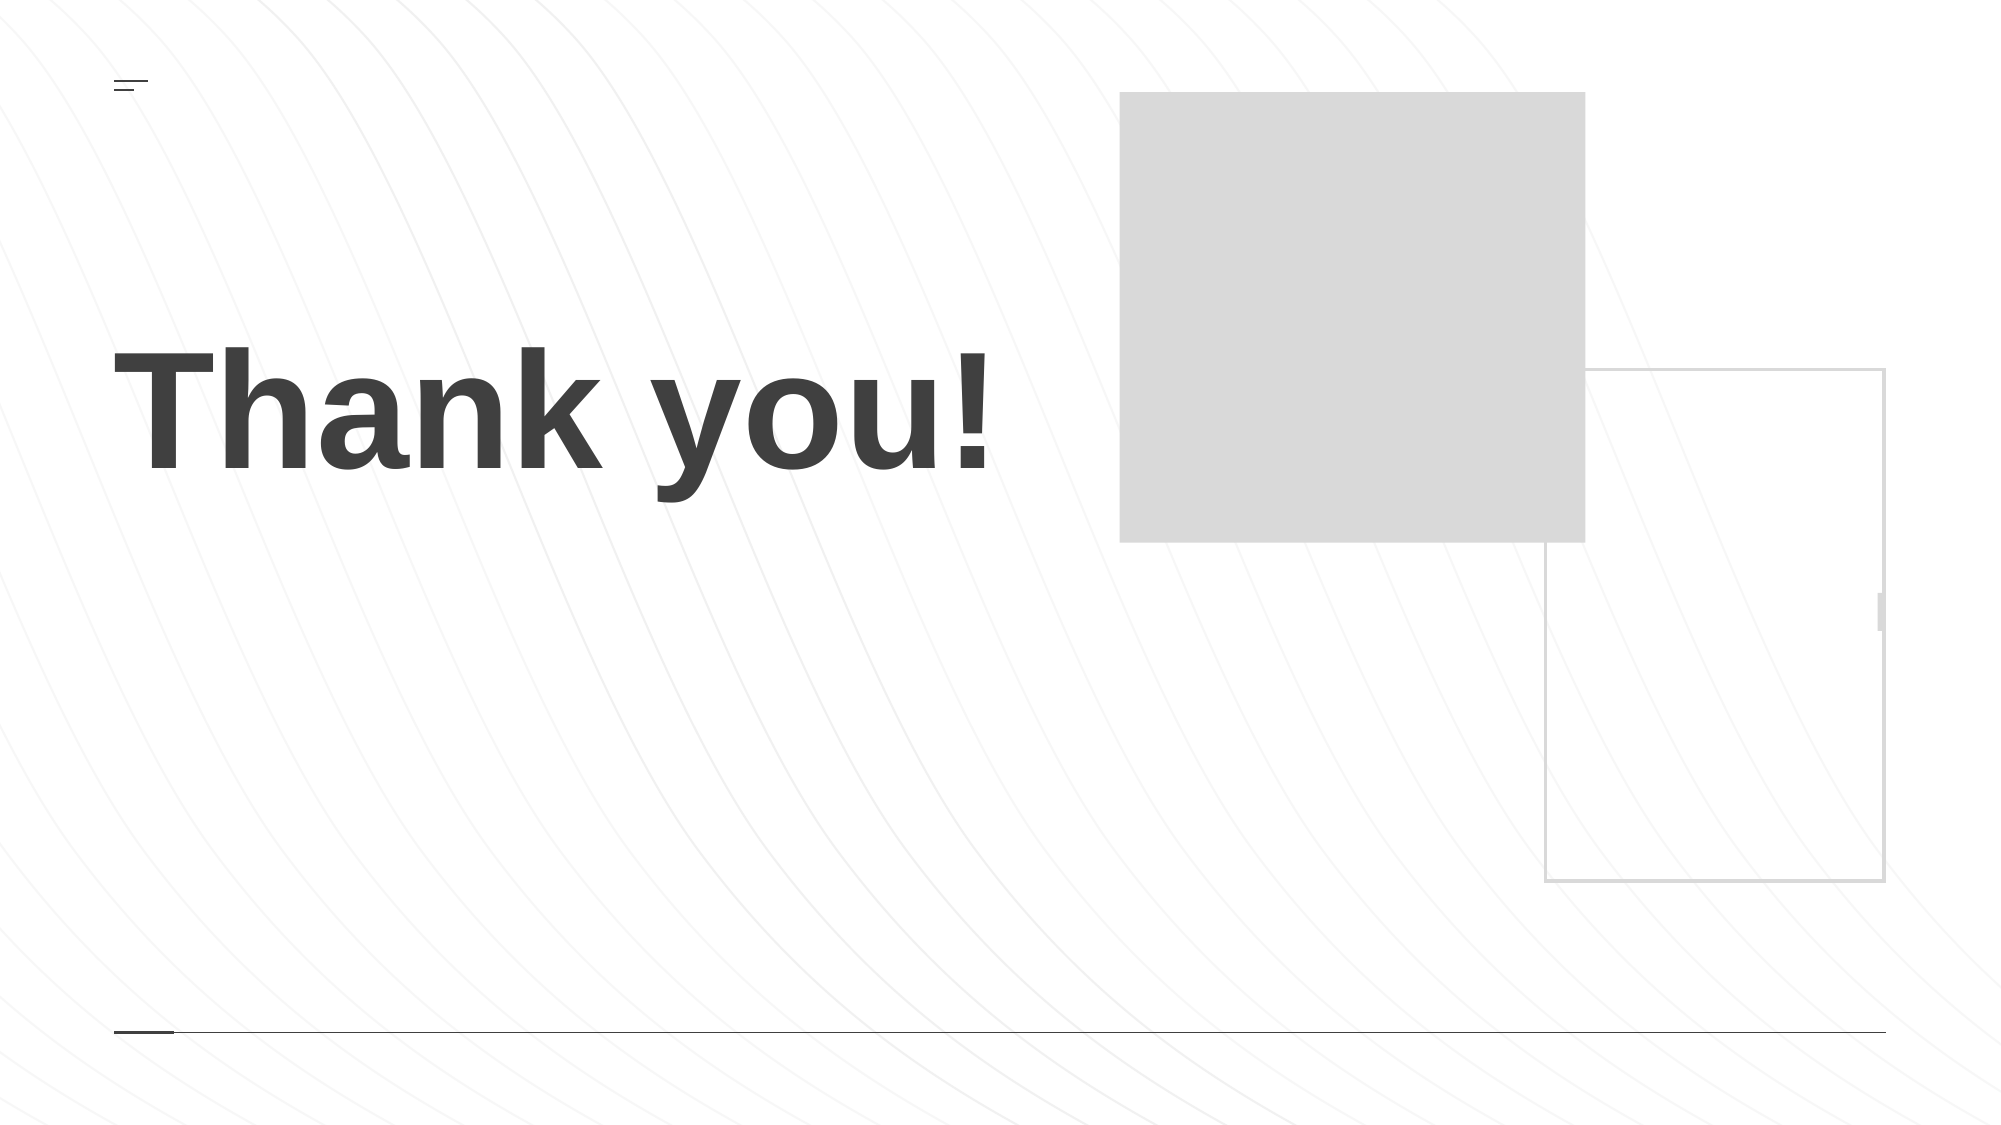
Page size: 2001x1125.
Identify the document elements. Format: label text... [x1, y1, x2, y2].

list Thank you! [98, 333, 1018, 510]
